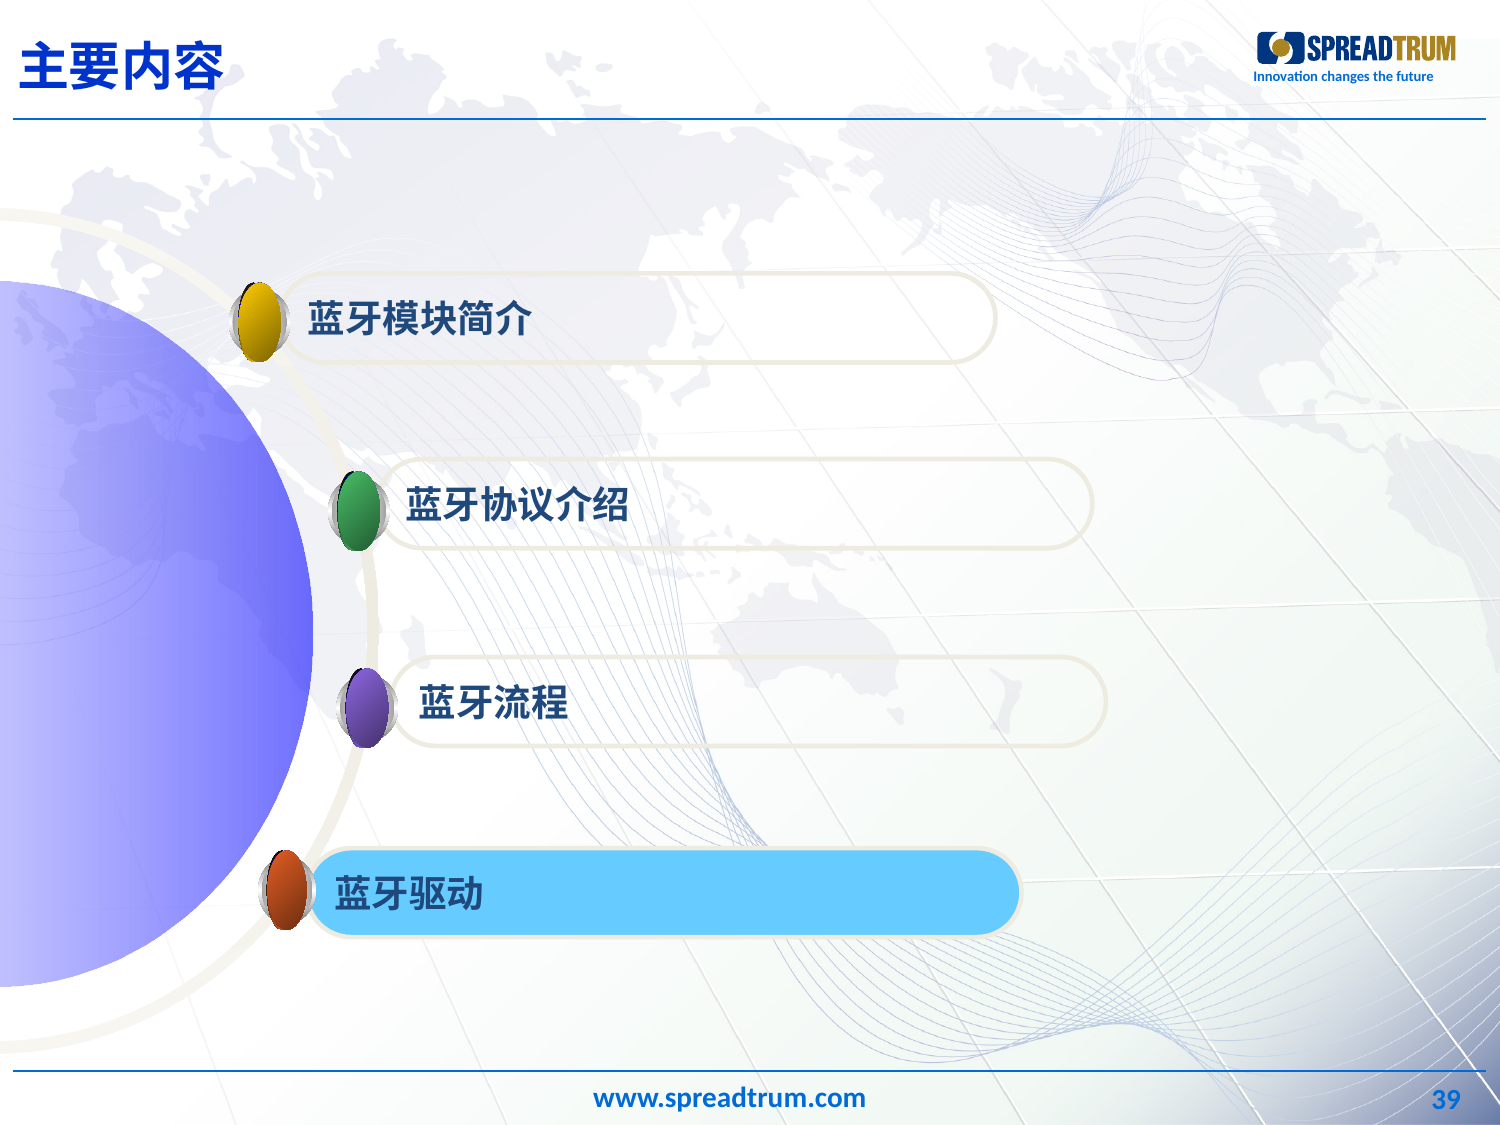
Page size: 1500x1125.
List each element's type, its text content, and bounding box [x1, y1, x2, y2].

title 主要内容 [1, 0, 1032, 160]
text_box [0, 207, 1107, 1055]
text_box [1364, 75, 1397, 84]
picture [0, 0, 1500, 1125]
